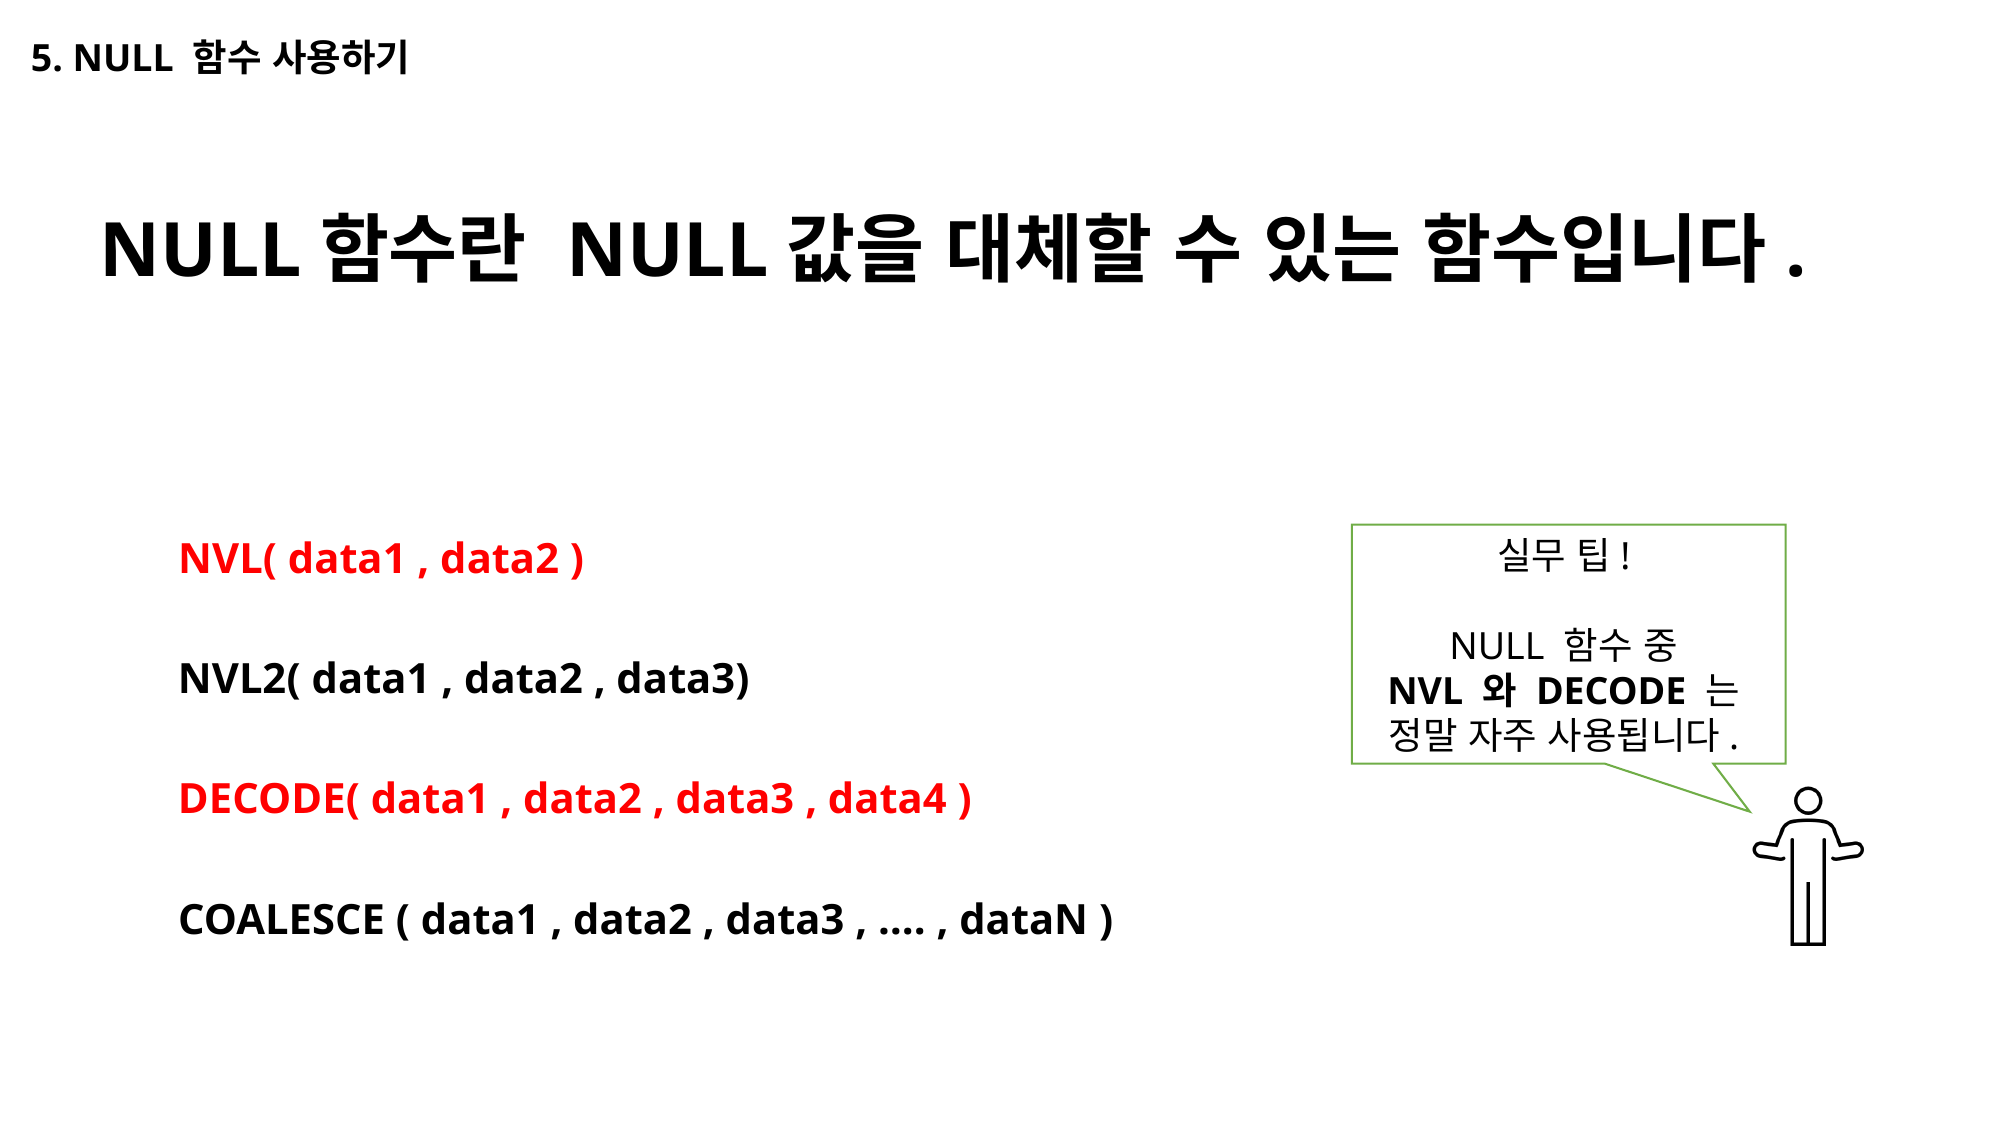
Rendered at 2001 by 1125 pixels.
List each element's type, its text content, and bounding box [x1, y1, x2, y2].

text_box NVL( data1 , data2 ) [163, 524, 697, 590]
text_box DECODE( data1 , data2 , data3 , data4 ) [163, 764, 1243, 830]
text_box 실무 팁! NULL 함수 중 NVL 와 DECODE 는 정말 자주 사용됩니다. [1350, 523, 1787, 804]
text_box NVL2( data1 , data2 , data3) [163, 644, 926, 710]
text_box COALESCE ( data1 , data2 , data3 , …. , dataN ) [163, 885, 1352, 950]
text_box NULL함수란 NULL값을 대체할 수 있는 함수입니다. [84, 203, 1945, 310]
text_box 5. NULL 함수 사용하기 [16, 26, 895, 86]
picture [1723, 781, 1894, 951]
